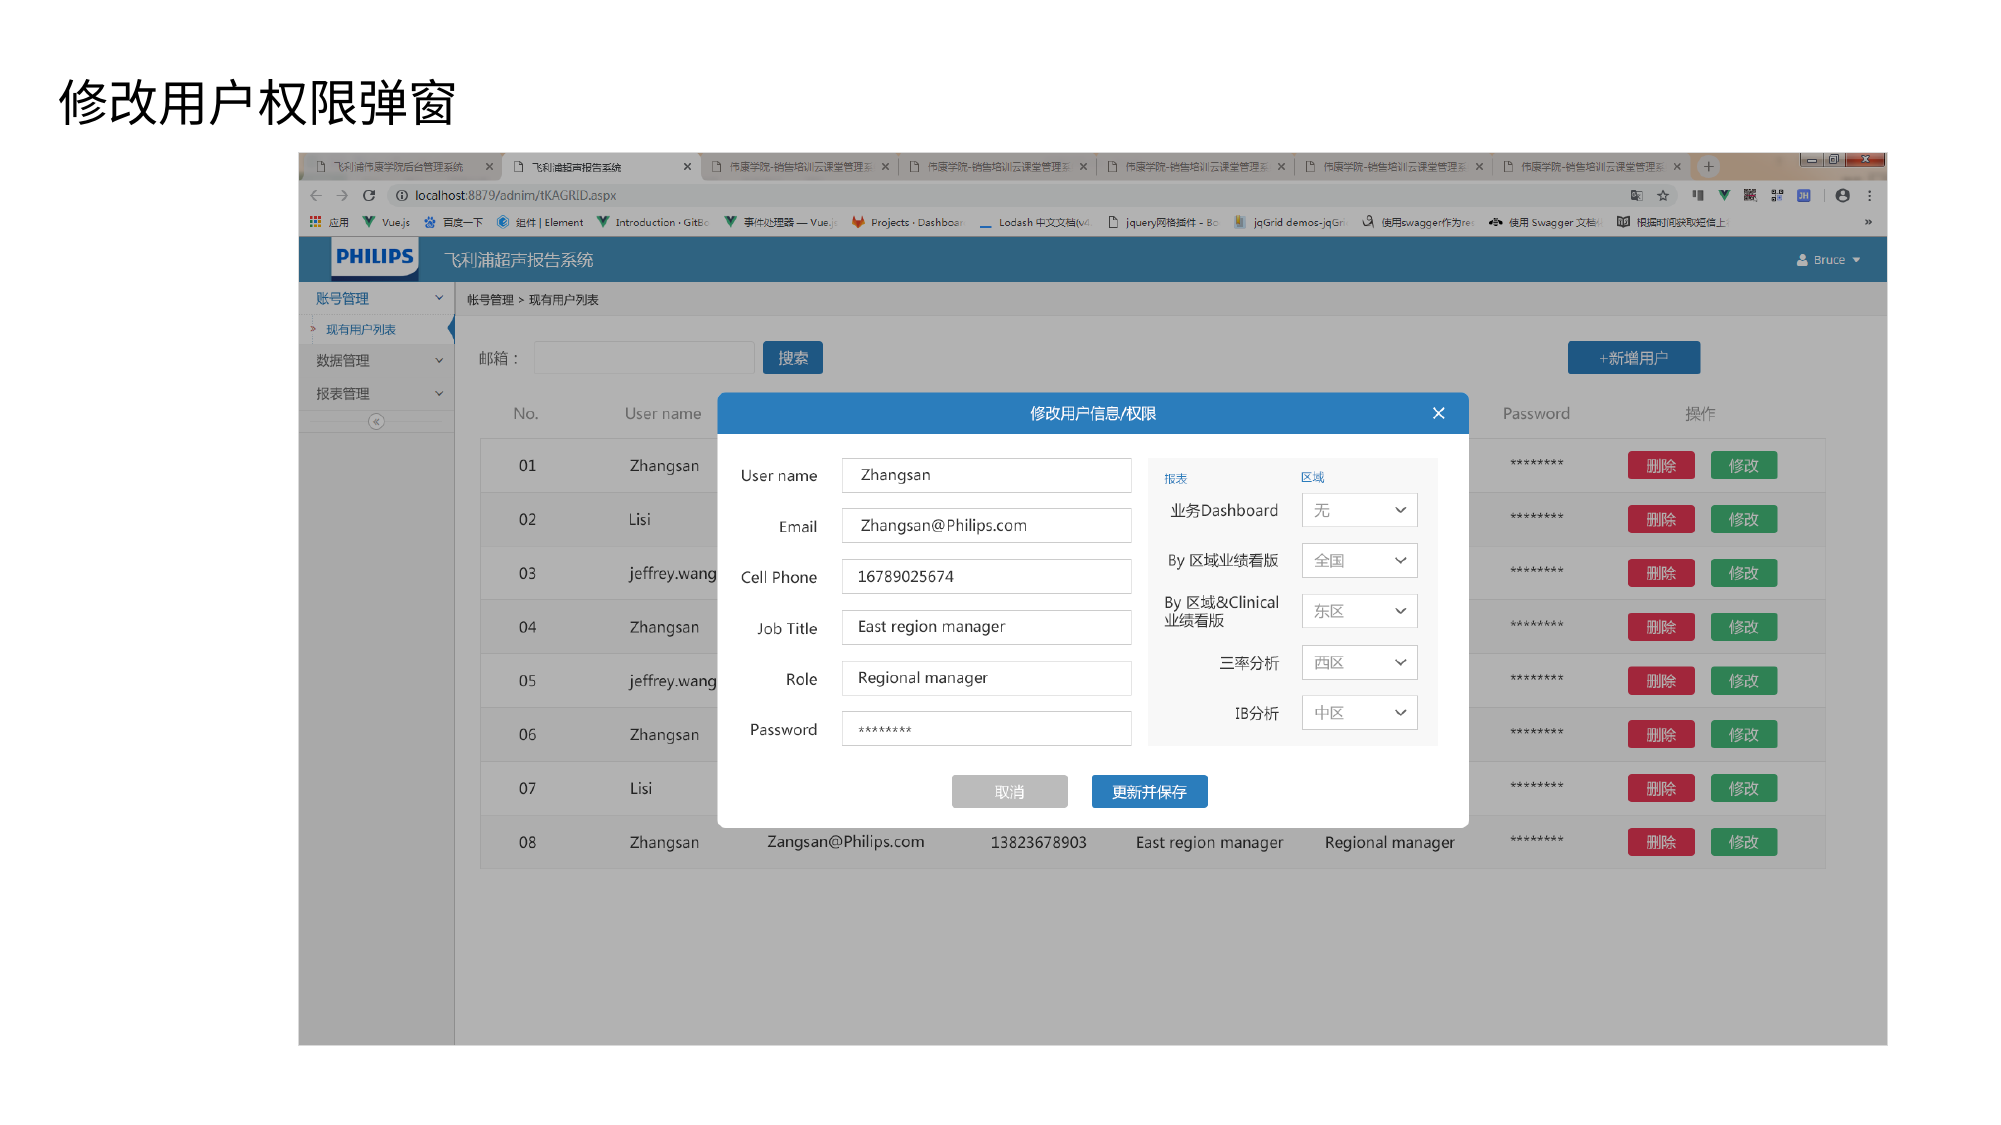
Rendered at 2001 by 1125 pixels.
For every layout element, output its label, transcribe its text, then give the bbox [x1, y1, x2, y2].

text_box 修改用户权限弹窗 [43, 63, 474, 139]
picture [298, 152, 1888, 1046]
